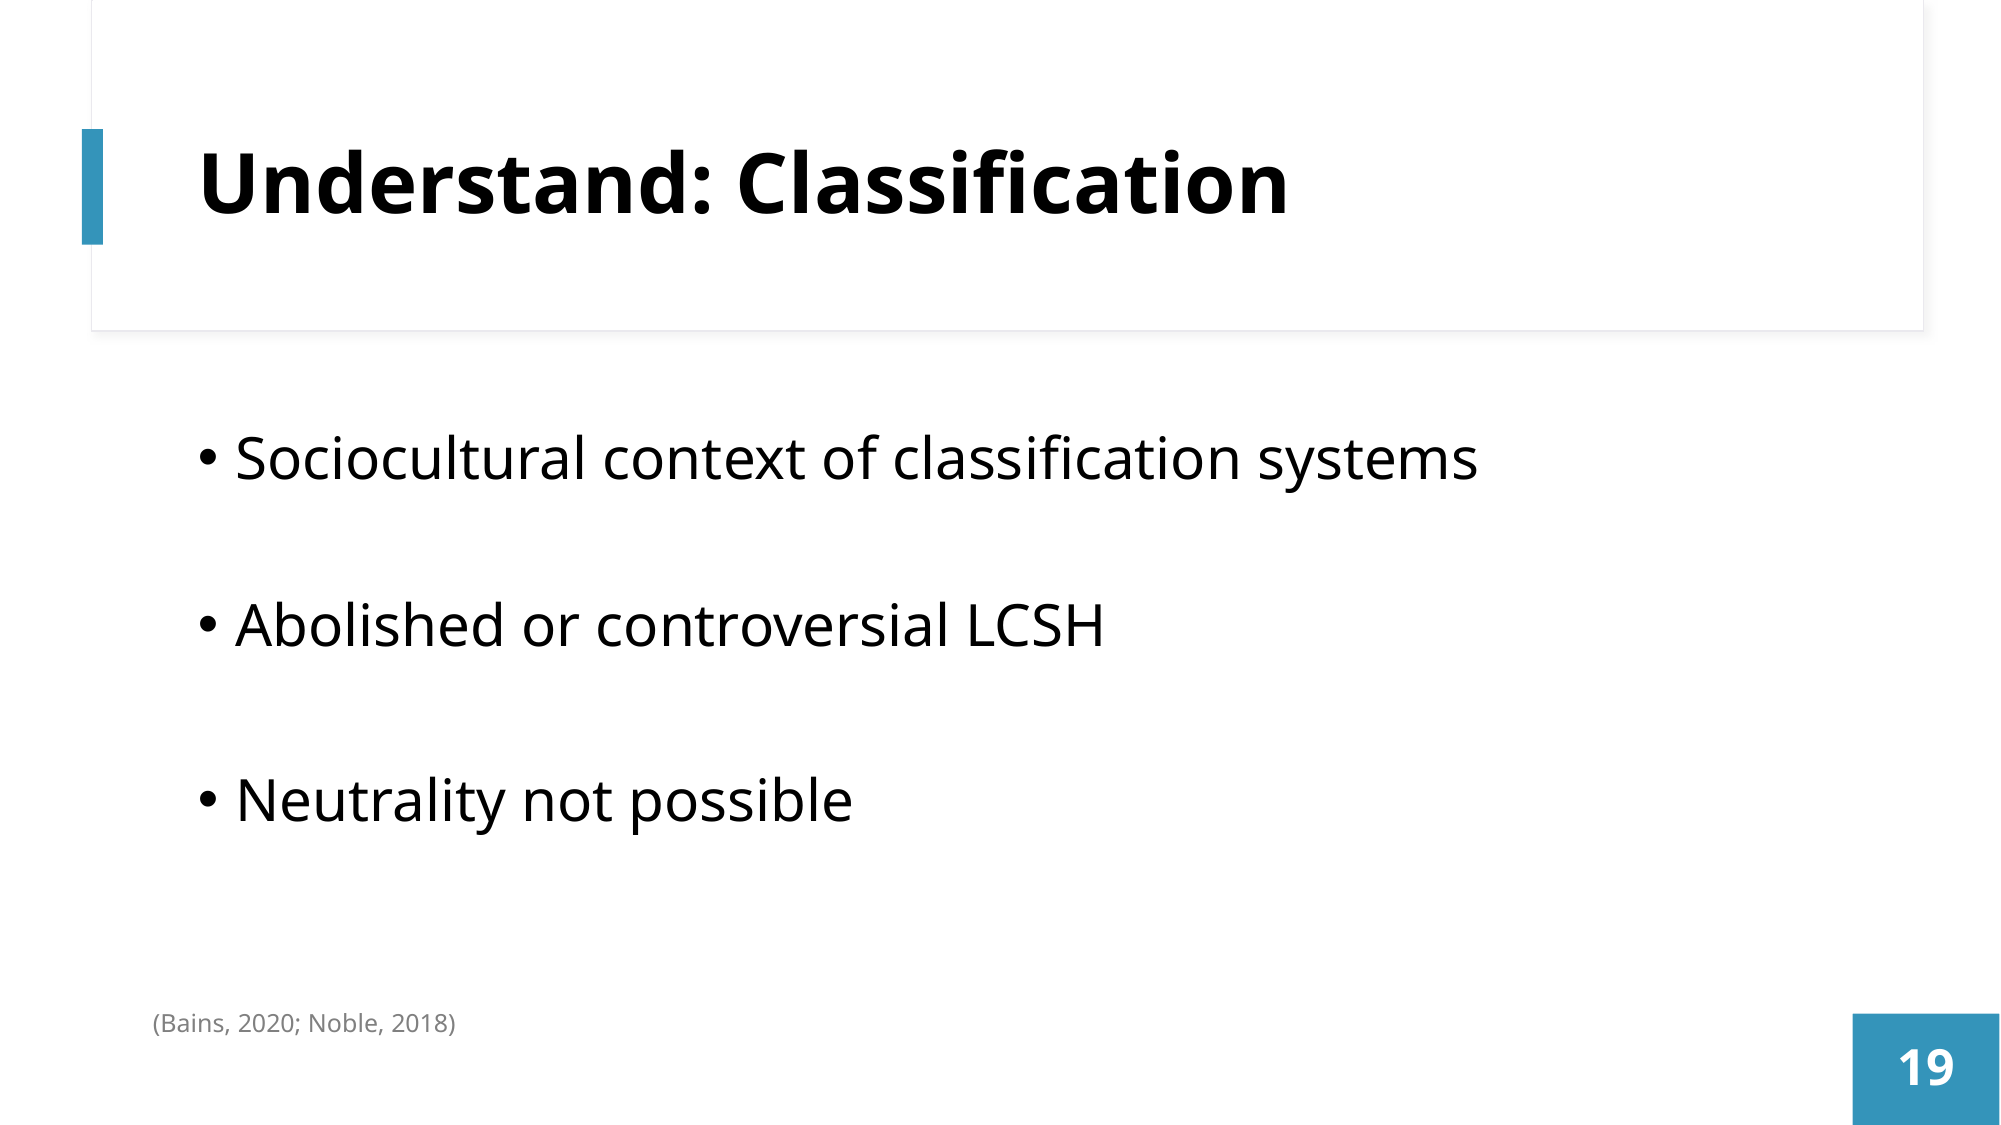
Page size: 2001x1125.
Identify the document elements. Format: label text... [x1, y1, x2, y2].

title Understand: Classification [183, 90, 1851, 284]
text_box 19 [1852, 1013, 2000, 1125]
text_box (Bains, 2020; Noble, 2018) [138, 999, 1710, 1045]
list Sociocultural context of classification systems Abolished or controversial LCSH Neutrality not possible [183, 406, 1851, 1013]
